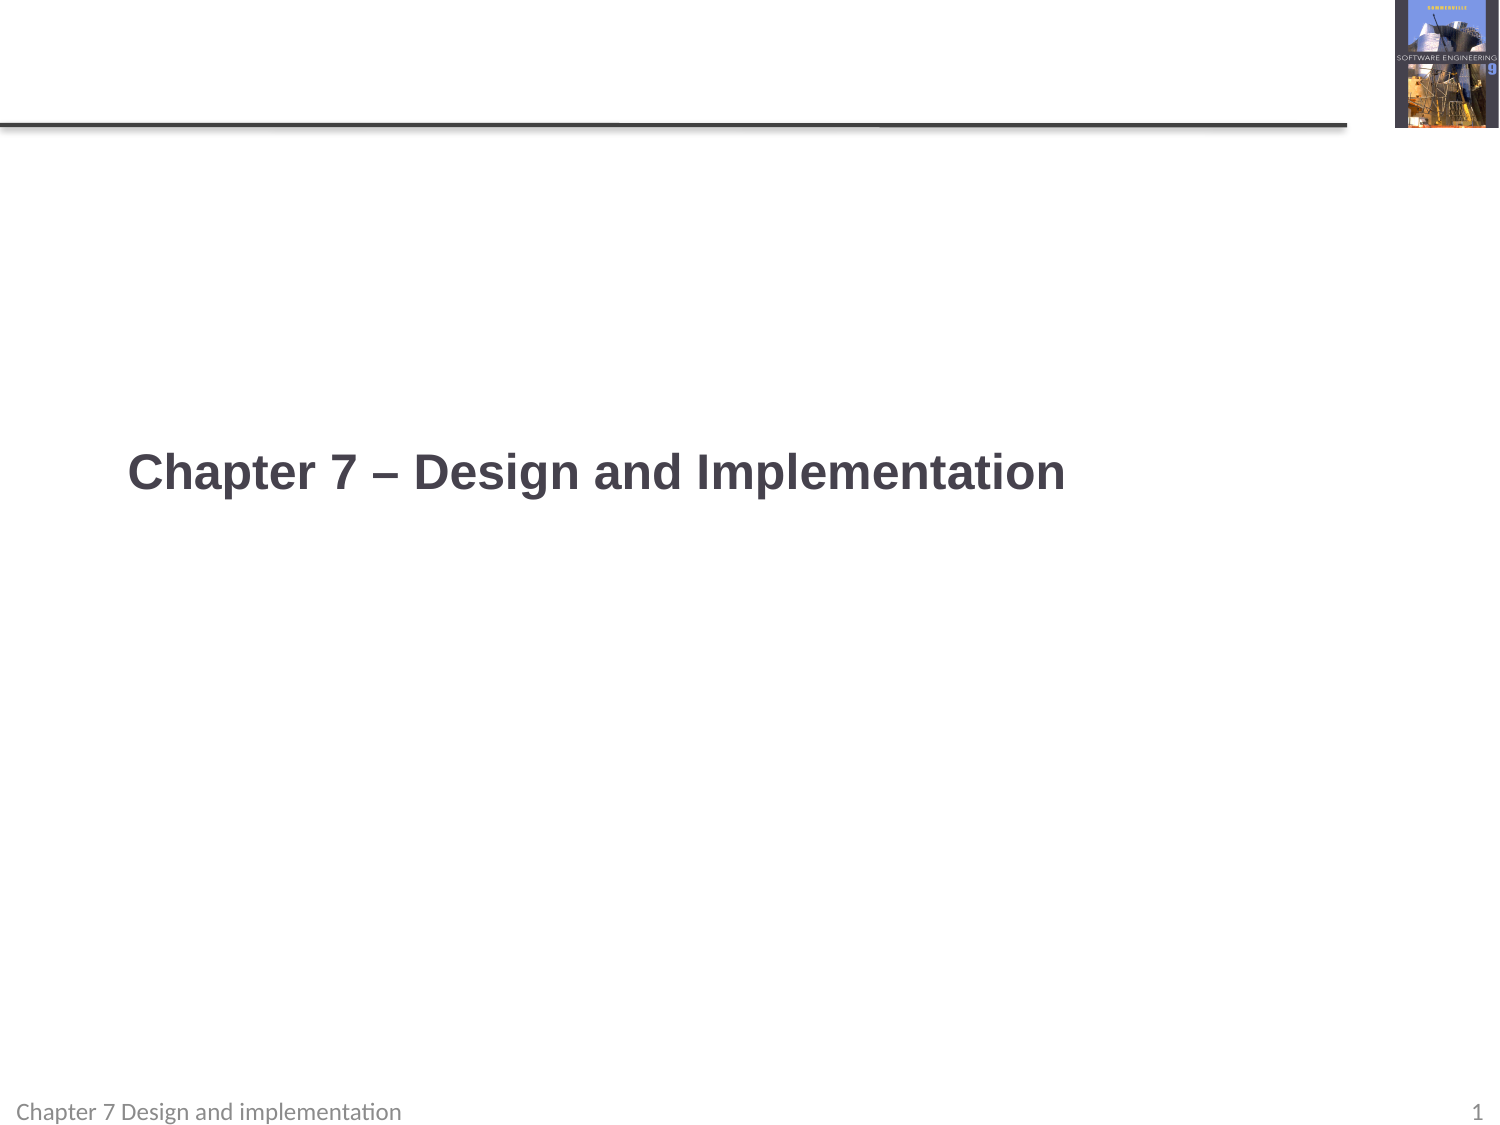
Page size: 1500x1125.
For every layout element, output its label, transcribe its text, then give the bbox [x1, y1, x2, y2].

footer Chapter 7 Design and implementation [1, 1095, 477, 1125]
slide_number 1 [1148, 1095, 1499, 1125]
title Chapter 7 – Design and Implementation [112, 349, 1388, 591]
picture [1395, 0, 1499, 128]
